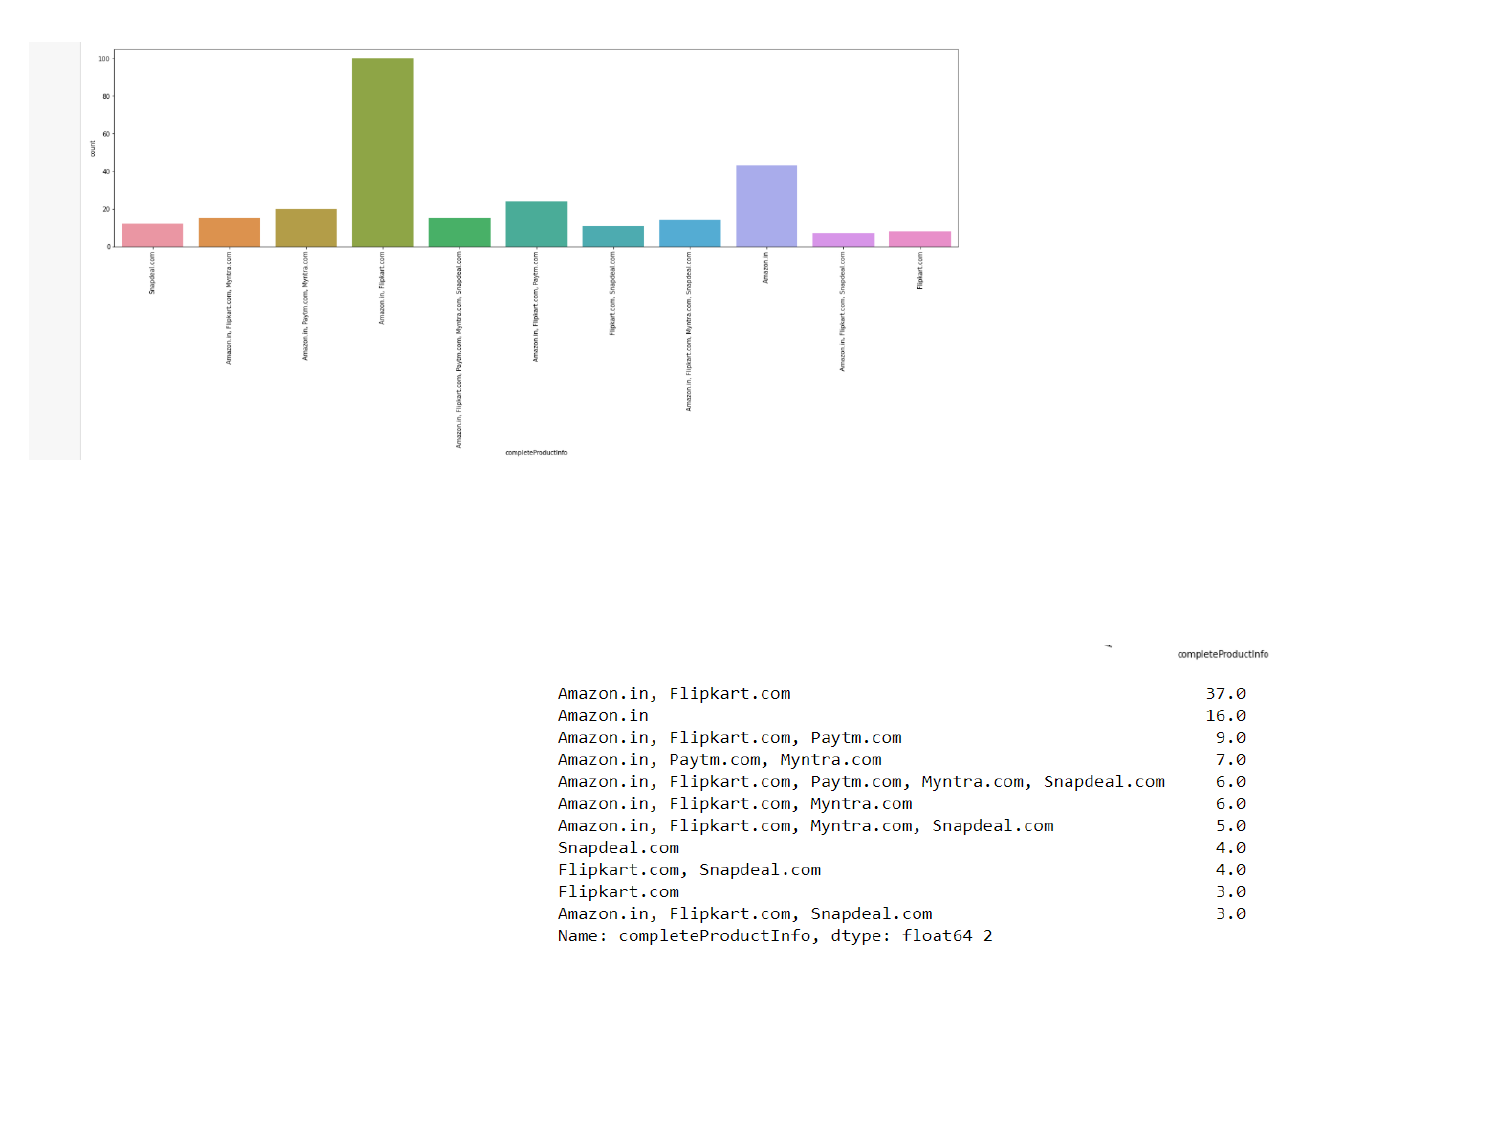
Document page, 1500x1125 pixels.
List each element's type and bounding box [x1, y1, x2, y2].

picture [29, 42, 970, 460]
picture [500, 645, 1442, 957]
